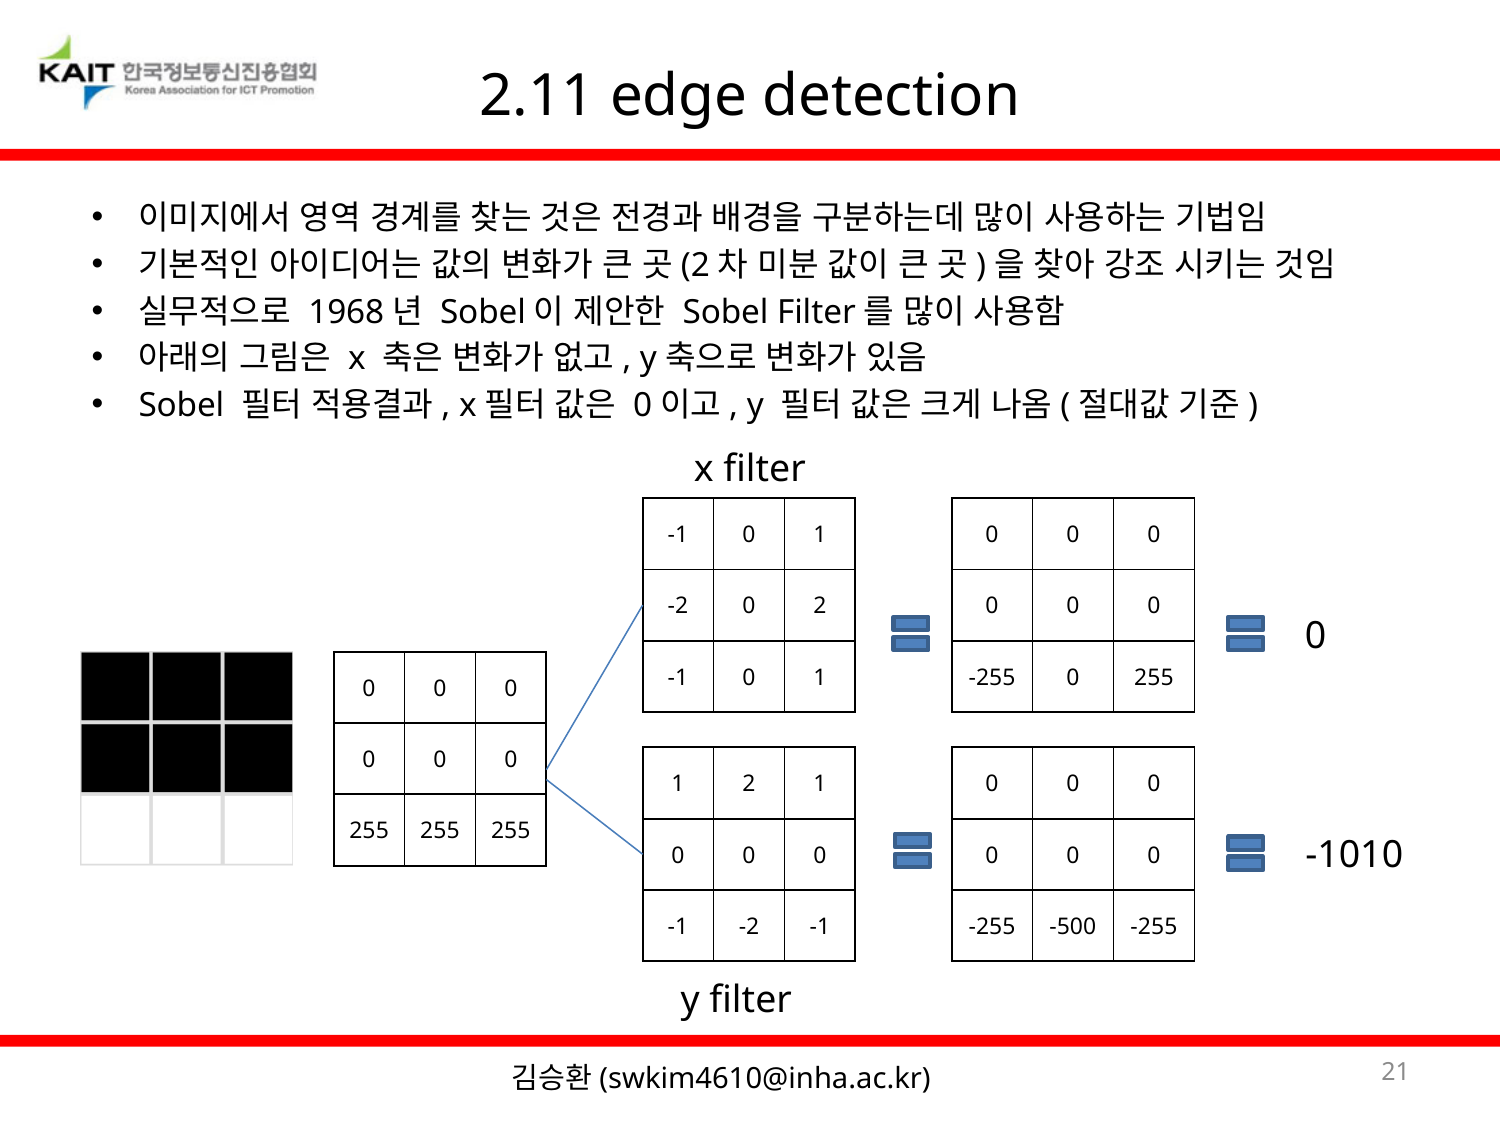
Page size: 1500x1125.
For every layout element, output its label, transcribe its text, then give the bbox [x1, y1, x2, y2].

text_box [891, 615, 930, 632]
table_cell -1 [648, 642, 713, 711]
title 2.11 edge detection [112, 0, 1388, 189]
text_box 이미지에서 영역 경계를 찾는 것은 전경과 배경을 구분하는데 많이 사용하는 기법임 기본적인 아이디어는 값의 변화가 큰 곳(2차 미분 값이 큰 곳)을 찾아 강조 시키는 것임 실무적으로 1968년 Sobel이 제안한 Sobel Filter를 많이 사용함 아래의 그림은 x 축은 변화가 없고, y축으로 변화가 있음 Sobel 필터 적용결과, x필터 값은 0이고, y 필터 값은 크게 나옴(절대값 기준) [76, 189, 1425, 431]
text_box 0 [1290, 603, 1342, 663]
table_header 0 [1033, 499, 1113, 569]
table_cell 0 [953, 820, 1032, 889]
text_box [546, 604, 643, 770]
table_header -1 [644, 499, 713, 569]
slide_number 21 [1074, 1042, 1425, 1103]
table_cell 255 [405, 795, 475, 865]
table_cell 0 [1033, 570, 1113, 640]
table_cell 1 [785, 642, 854, 711]
table_cell 255 [335, 795, 404, 865]
table_cell 0 [405, 724, 475, 793]
table_cell 0 [714, 642, 784, 711]
table_cell 0 [953, 570, 1032, 640]
text_box [1226, 635, 1265, 652]
table_header 0 [1114, 499, 1194, 569]
table_header 0 [714, 499, 784, 569]
table_cell -1 [644, 891, 713, 960]
text_box [1226, 854, 1265, 872]
table_cell 0 [1033, 642, 1113, 711]
table_cell -2 [644, 570, 713, 640]
table_cell -255 [953, 891, 1032, 960]
table_cell 0 [644, 820, 713, 889]
text_box [891, 635, 930, 652]
table_cell 0 [785, 820, 854, 889]
text_box x filter [679, 436, 821, 497]
table_cell 0 [1114, 820, 1194, 889]
table_header 0 [405, 653, 475, 722]
table_cell 0 [1033, 820, 1113, 889]
table_cell 255 [1114, 642, 1194, 711]
table_cell 0 [1114, 570, 1194, 640]
text_box [0, 147, 112, 163]
text_box [1226, 615, 1265, 632]
table_cell 2 [785, 570, 854, 640]
table_header 0 [1114, 748, 1194, 818]
table_header 1 [644, 748, 713, 818]
text_box [1226, 834, 1265, 852]
table_header 0 [1033, 748, 1113, 818]
text_box -1010 [1290, 822, 1419, 883]
table_cell 0 [714, 820, 784, 889]
table_header 0 [953, 499, 1032, 569]
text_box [546, 779, 643, 855]
table_cell -255 [1114, 891, 1194, 960]
text_box 김승환(swkim4610@inha.ac.kr) [496, 1052, 946, 1102]
table_cell 0 [714, 570, 784, 640]
table_cell -2 [714, 891, 784, 960]
table_header 0 [476, 653, 541, 722]
table_header 0 [335, 653, 404, 722]
table_cell -255 [953, 642, 1032, 711]
text_box [1388, 147, 1500, 163]
table_cell 0 [476, 724, 545, 793]
text_box y filter [665, 967, 807, 1028]
table_cell -500 [1033, 891, 1113, 960]
text_box [0, 1033, 1500, 1049]
text_box [893, 832, 932, 849]
table_header 2 [714, 748, 784, 818]
table_cell 255 [476, 795, 545, 865]
table_cell -1 [785, 891, 854, 960]
picture [29, 26, 330, 114]
table_cell 0 [335, 724, 404, 793]
table_header 1 [785, 748, 854, 818]
table_header 1 [785, 499, 854, 569]
picture [79, 651, 293, 866]
table_header 0 [953, 748, 1032, 818]
text_box [893, 852, 932, 869]
